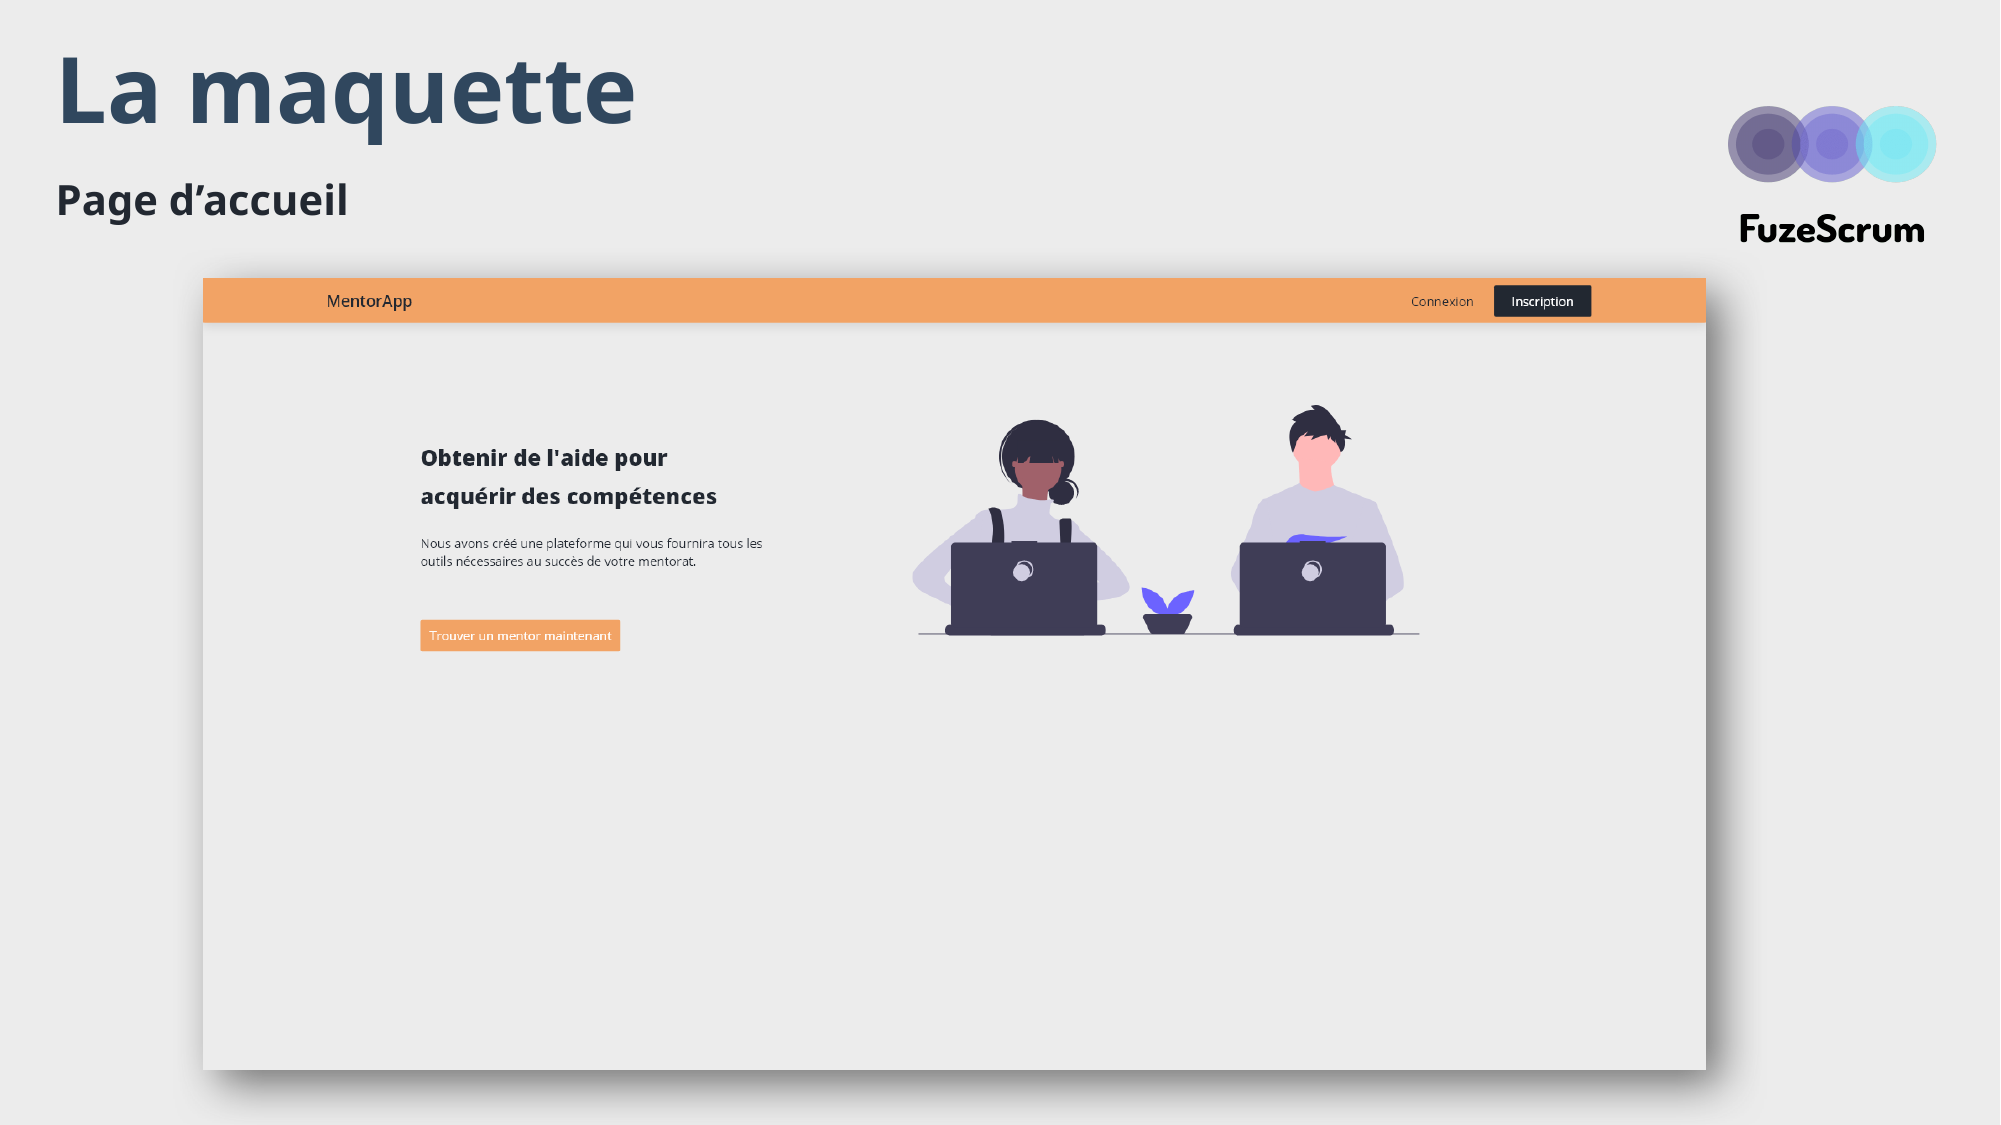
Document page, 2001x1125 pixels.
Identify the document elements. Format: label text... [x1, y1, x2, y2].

text_box Page d’accueil [40, 158, 592, 219]
picture [203, 0, 2000, 1070]
text_box La maquette [40, 32, 1390, 159]
